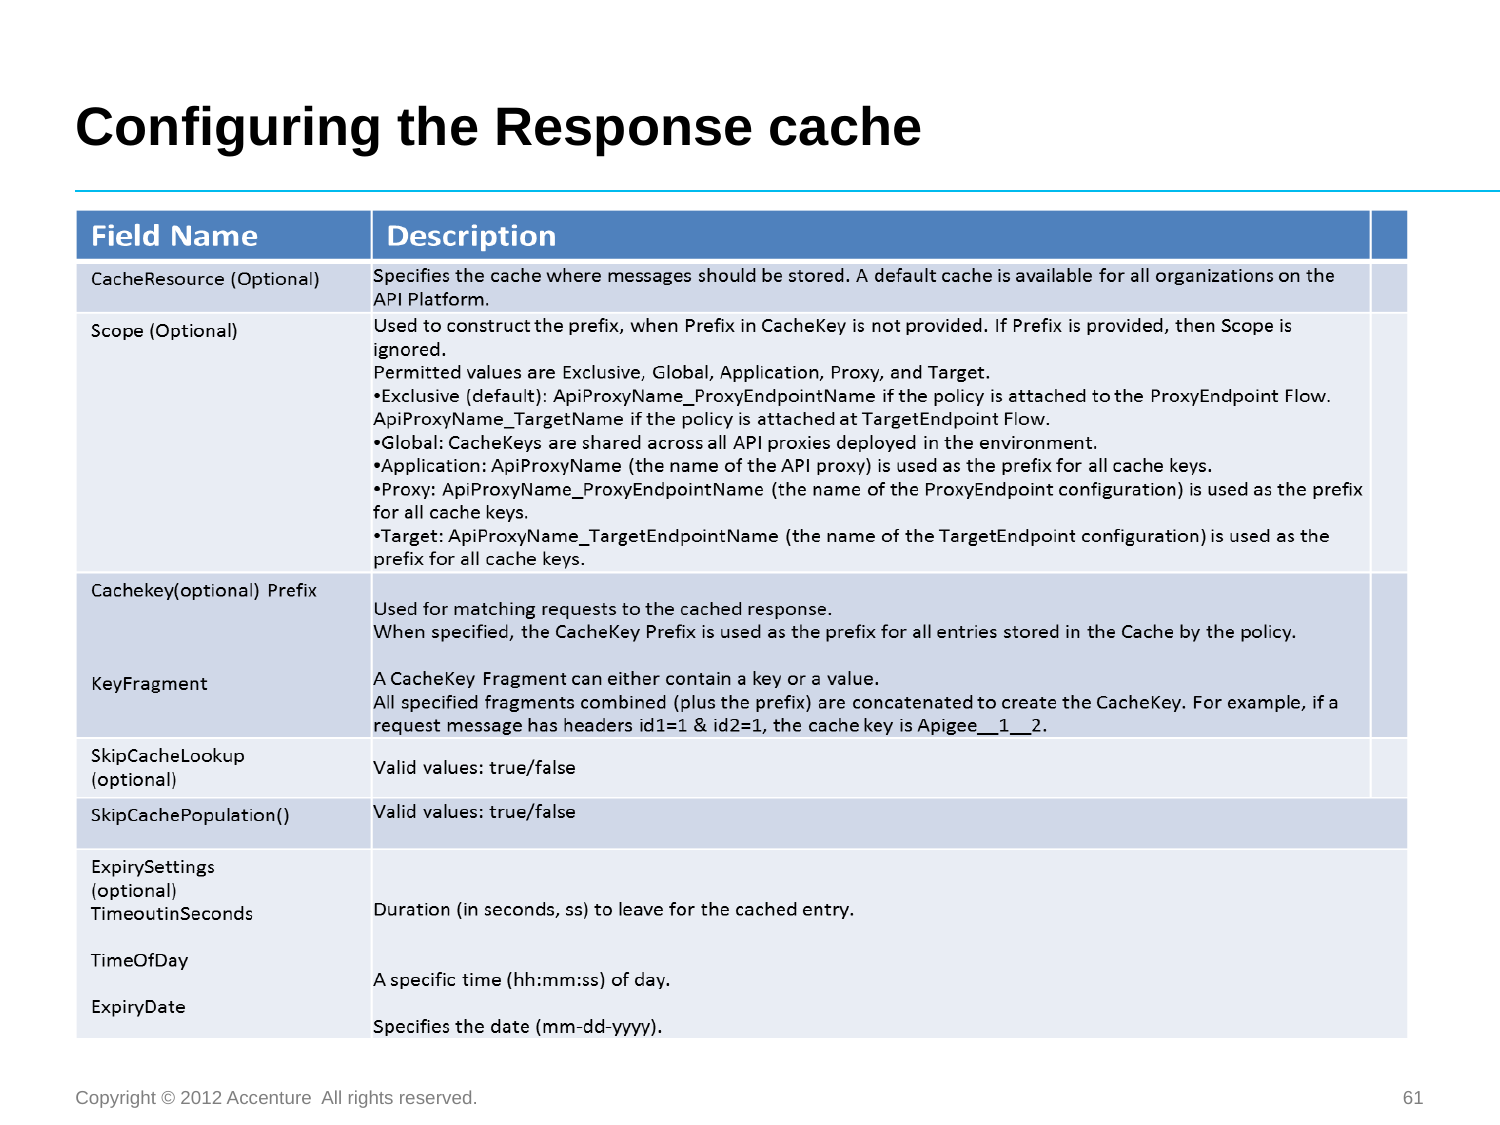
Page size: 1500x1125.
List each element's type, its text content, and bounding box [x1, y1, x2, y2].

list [75, 205, 1408, 1051]
title Configuring the Response cache [75, 27, 1422, 157]
